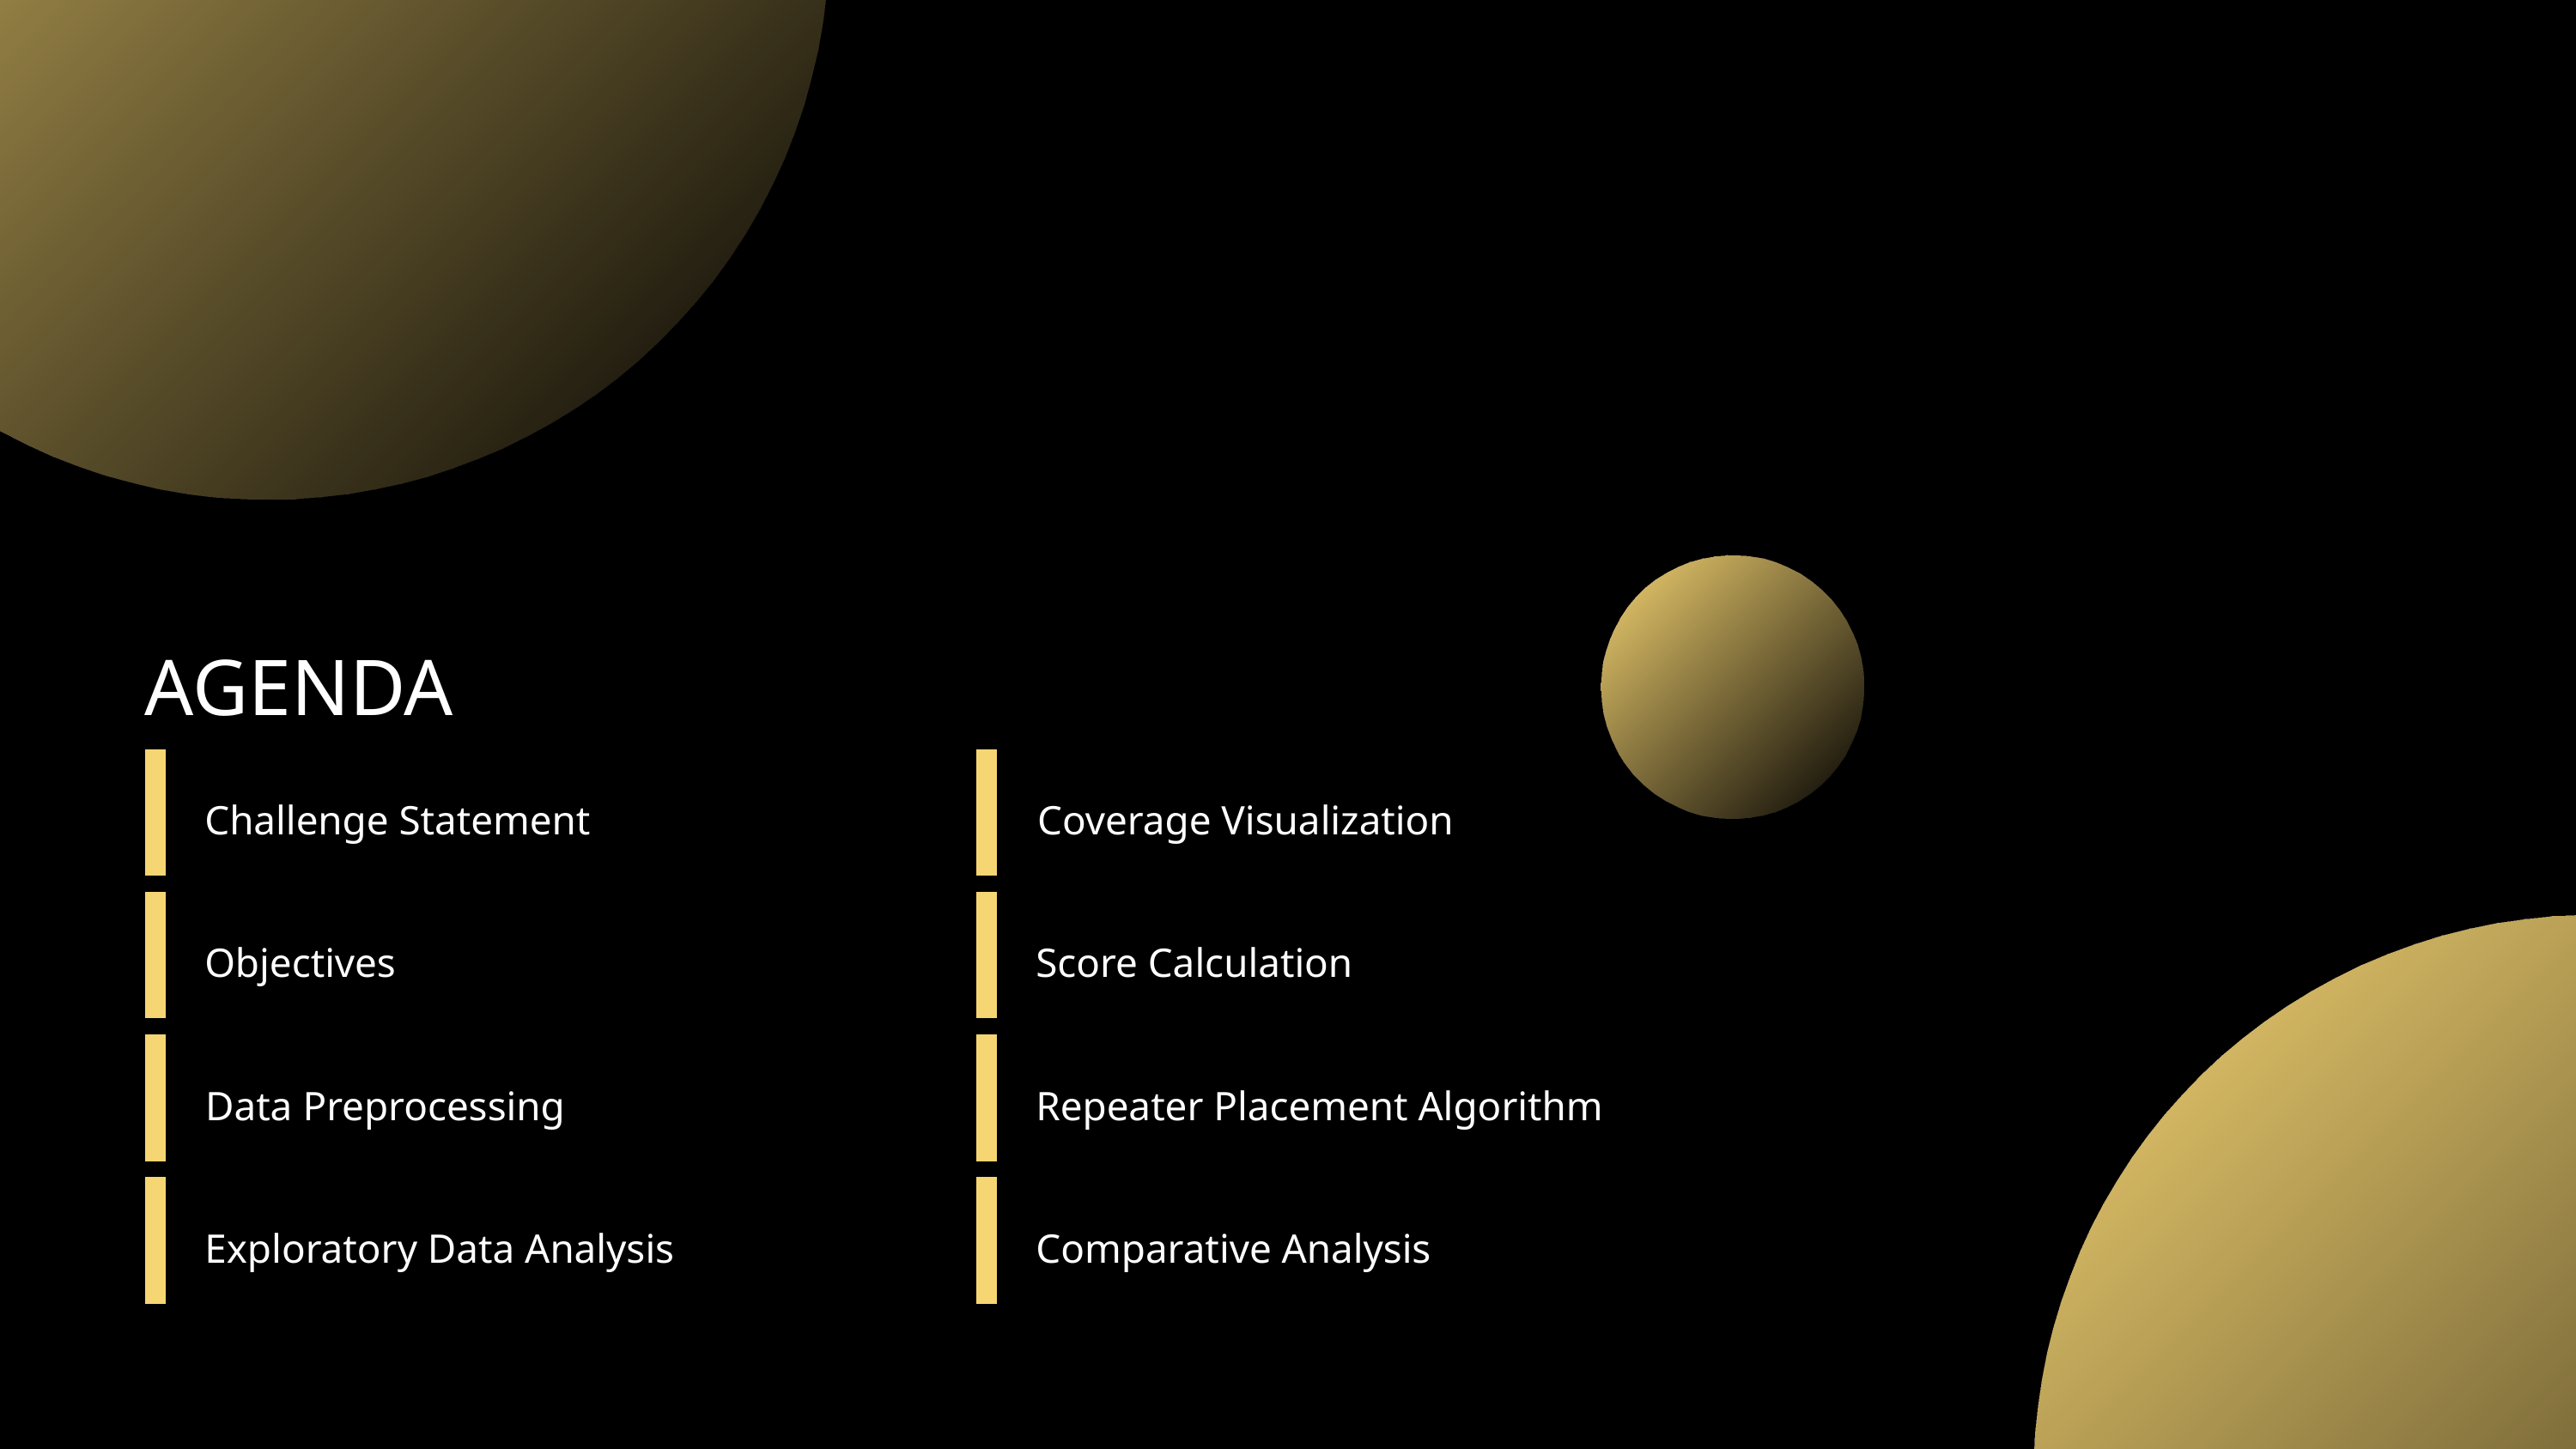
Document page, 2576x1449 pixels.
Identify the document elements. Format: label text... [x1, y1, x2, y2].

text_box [0, 0, 829, 500]
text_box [999, 749, 1769, 876]
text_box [1600, 555, 1864, 819]
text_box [144, 1176, 167, 1304]
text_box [975, 1034, 998, 1161]
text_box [998, 1034, 1769, 1161]
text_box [2033, 914, 2576, 1449]
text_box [144, 749, 167, 876]
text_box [144, 891, 167, 1019]
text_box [975, 891, 998, 1019]
text_box AGENDA [144, 648, 527, 731]
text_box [167, 1034, 938, 1161]
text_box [167, 1176, 938, 1304]
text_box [144, 1034, 167, 1161]
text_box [975, 749, 998, 876]
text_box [167, 891, 938, 1019]
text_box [998, 1176, 1769, 1304]
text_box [167, 749, 938, 876]
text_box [998, 891, 1769, 1019]
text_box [975, 1176, 998, 1304]
